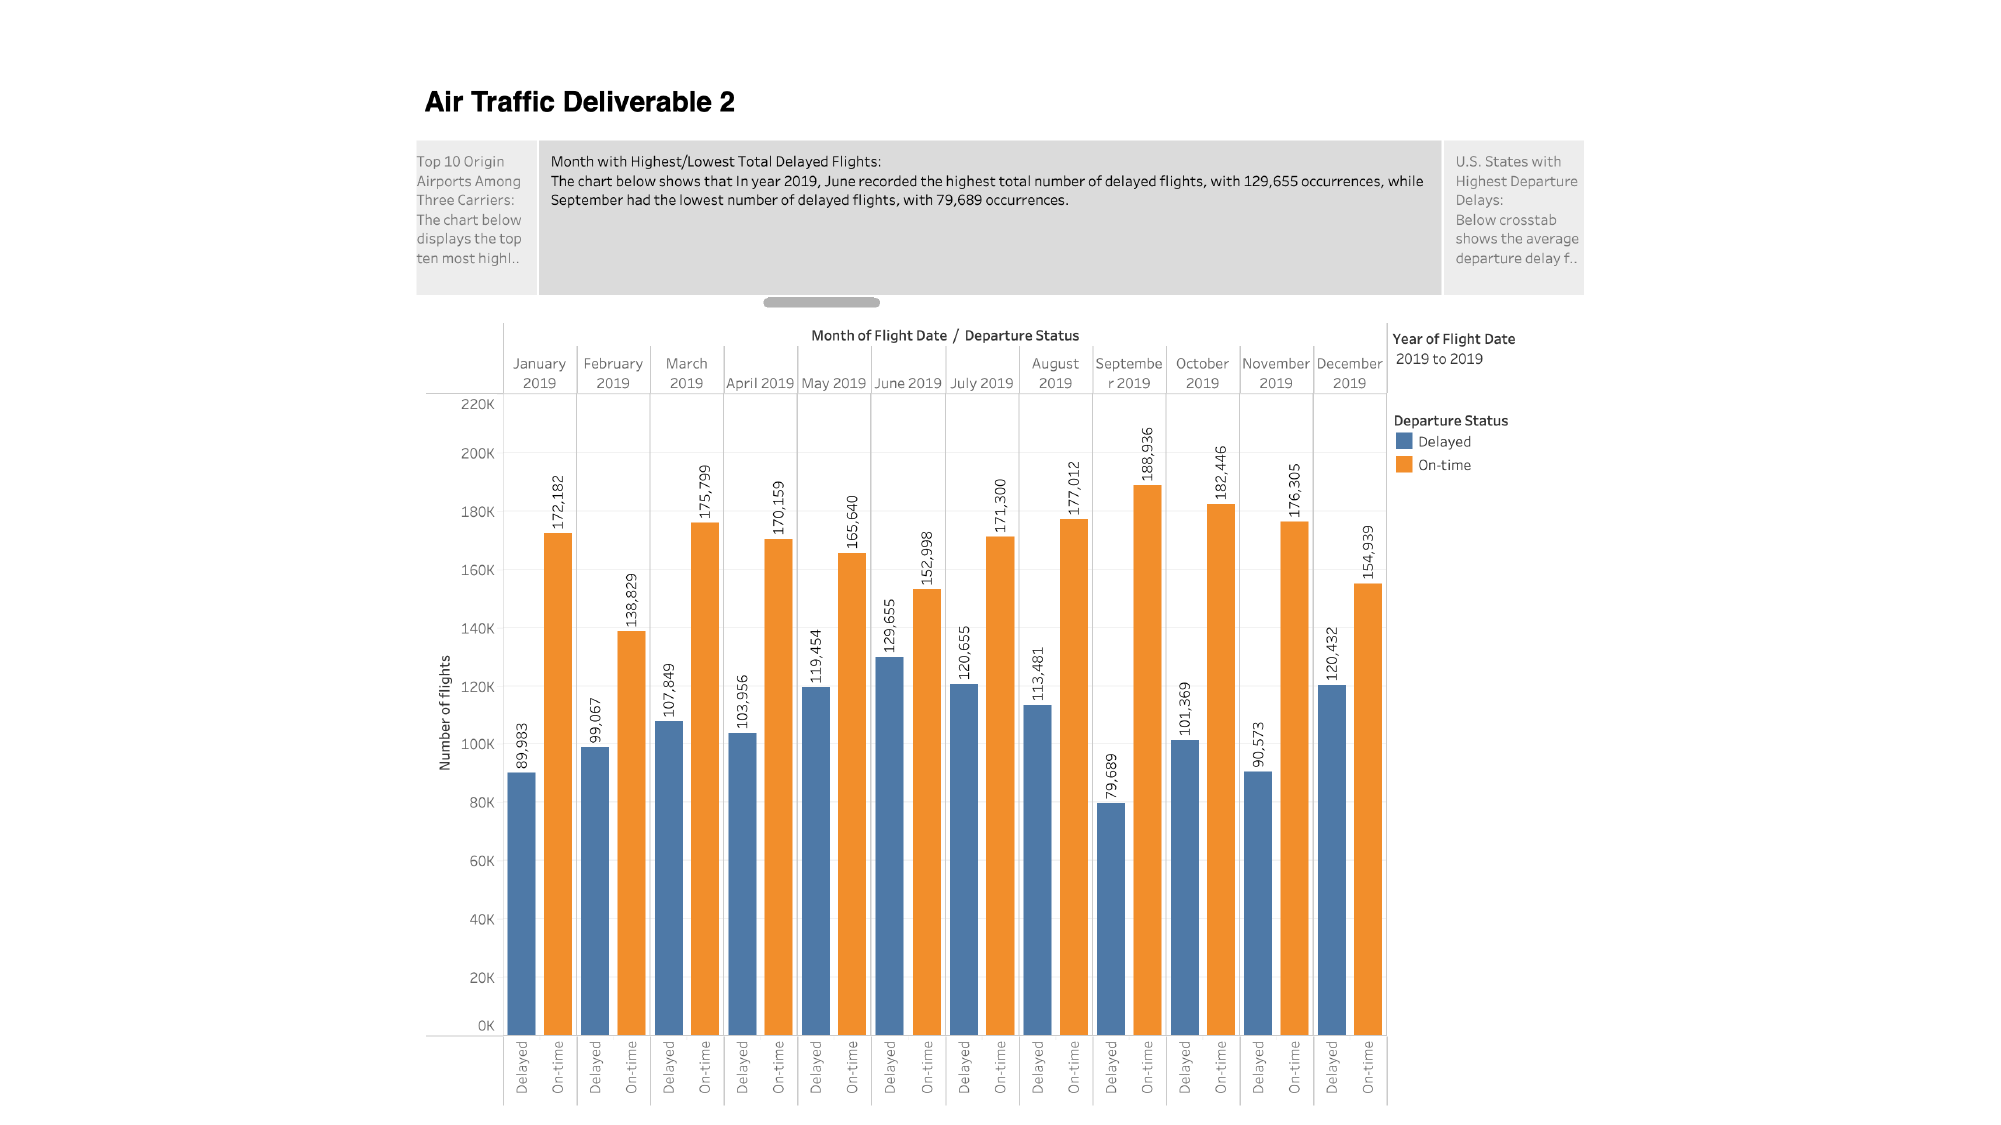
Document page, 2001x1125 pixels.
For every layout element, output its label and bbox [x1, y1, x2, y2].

picture [407, 0, 1593, 1125]
